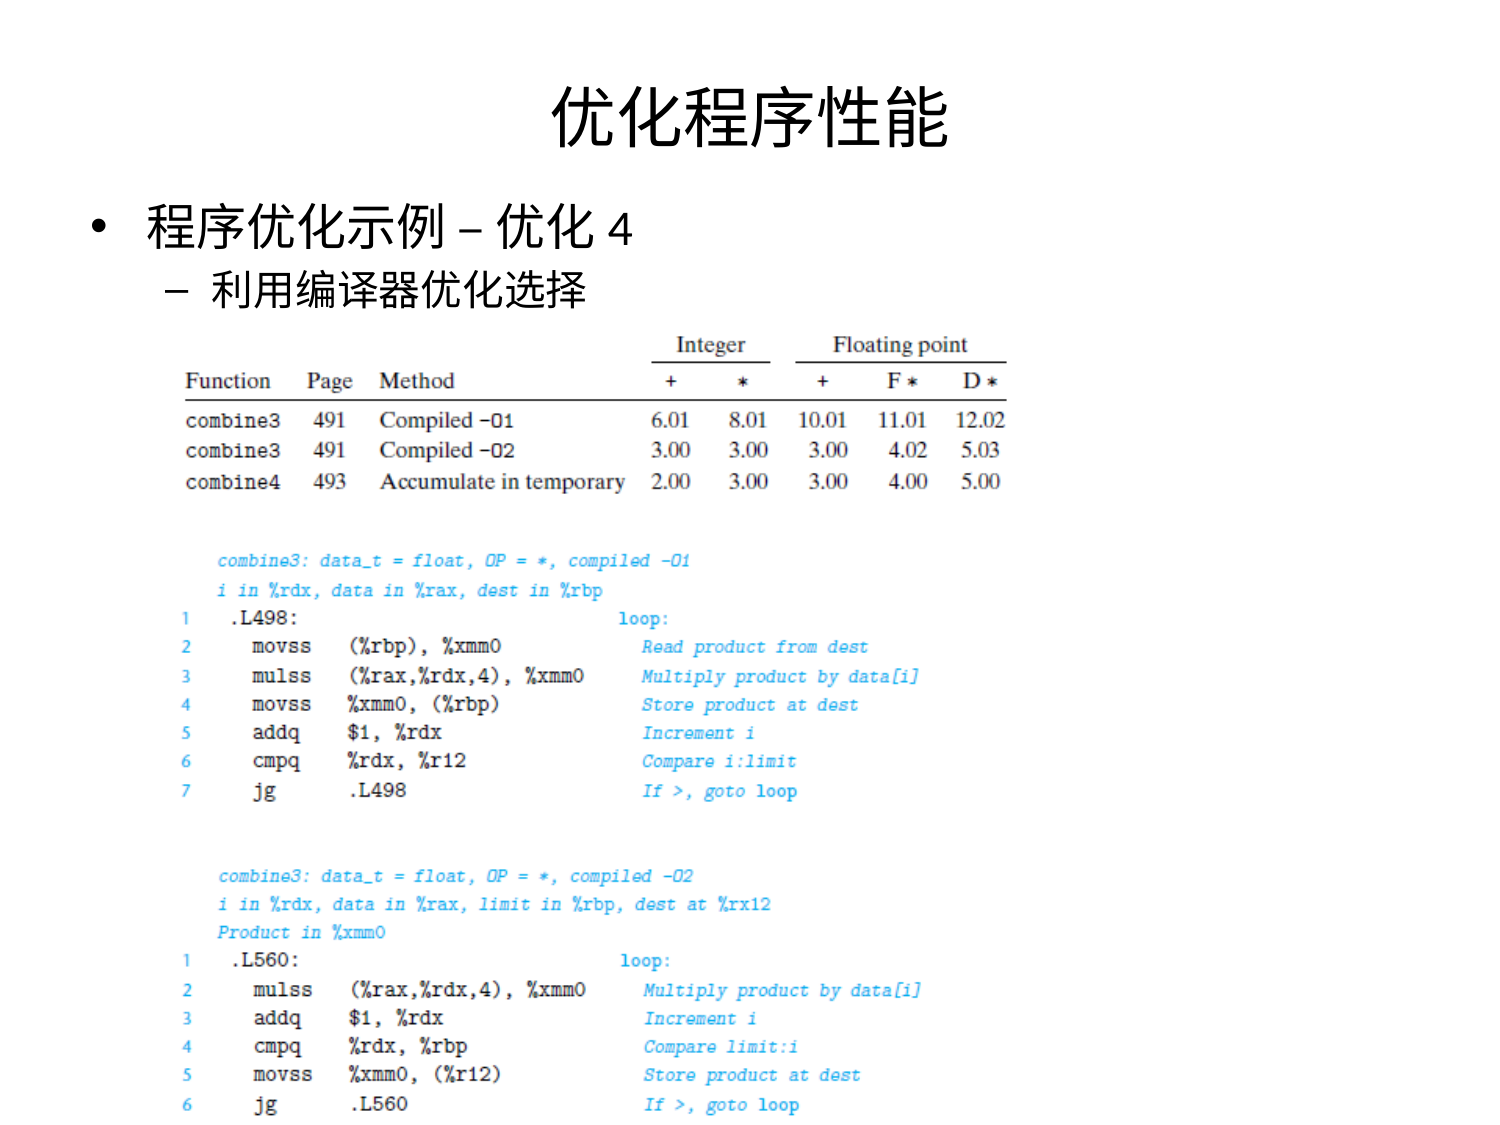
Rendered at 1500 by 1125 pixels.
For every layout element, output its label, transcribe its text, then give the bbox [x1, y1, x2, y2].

list 程序优化示例 – 优化4 利用编译器优化选择 [75, 187, 1425, 1100]
picture [162, 537, 926, 805]
picture [162, 324, 1021, 505]
title 优化程序性能 [75, 45, 1425, 187]
picture [174, 854, 932, 1125]
